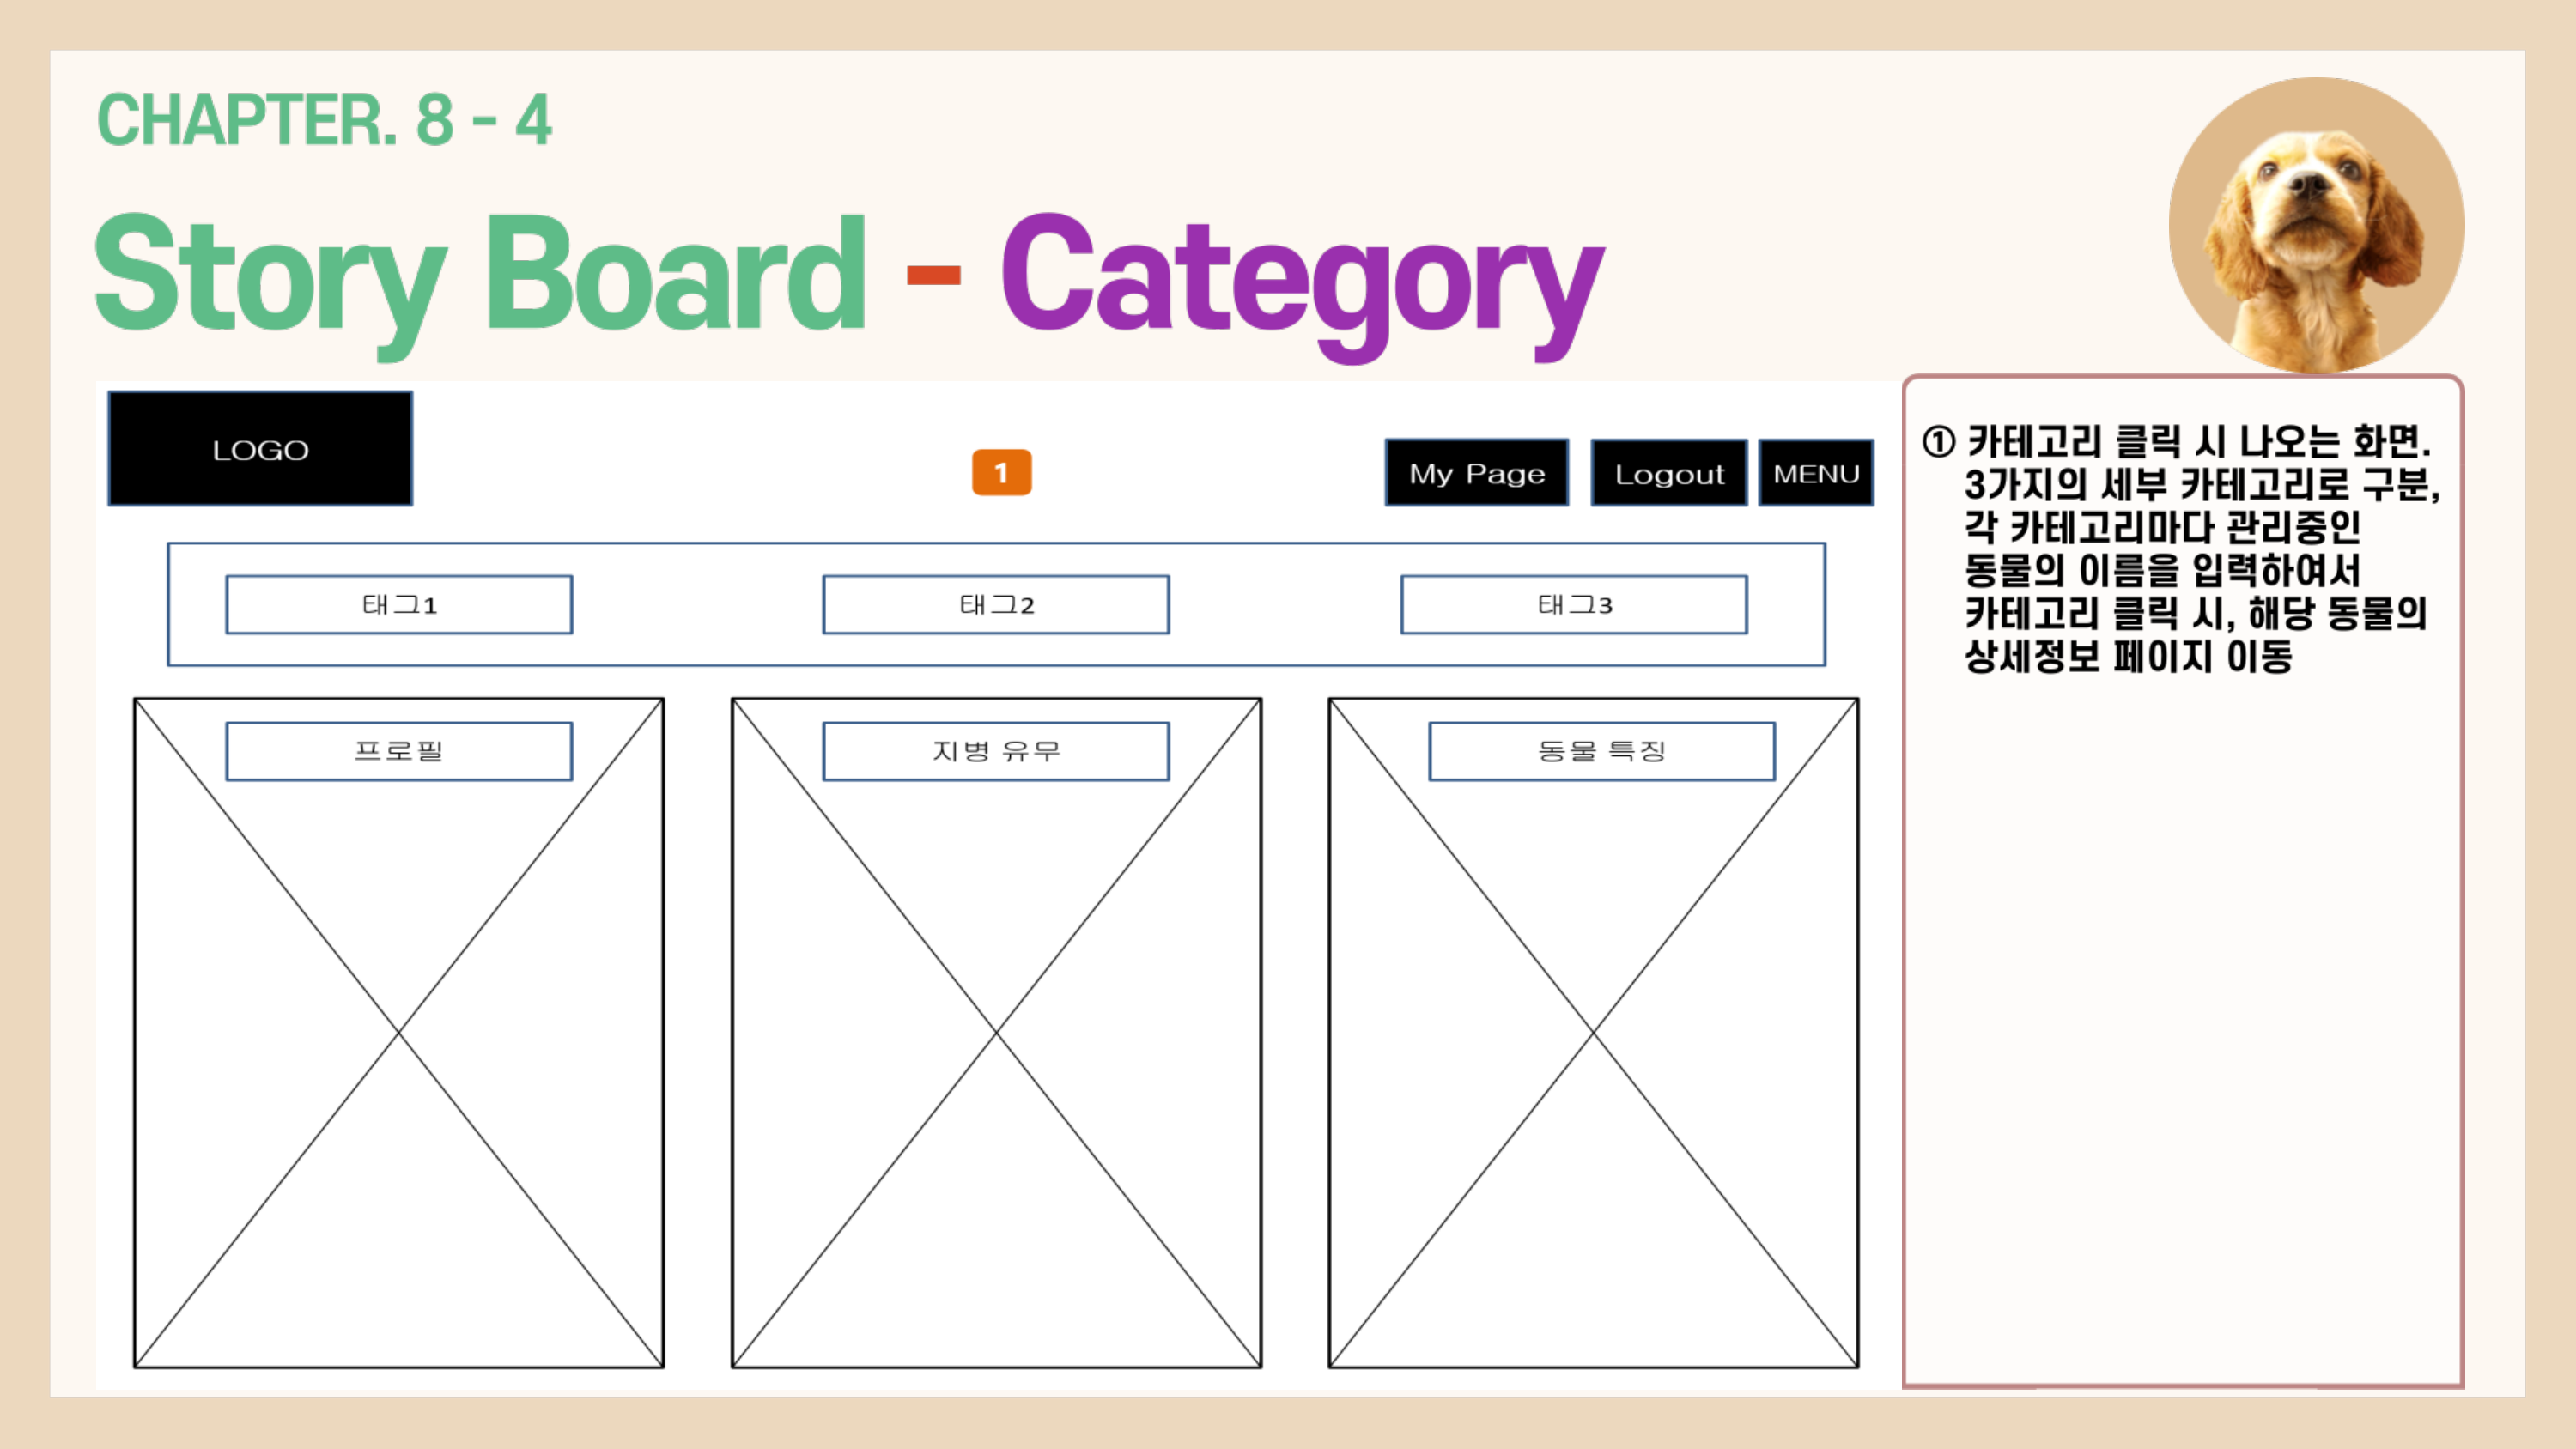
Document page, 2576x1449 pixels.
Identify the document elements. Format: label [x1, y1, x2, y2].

text_box [1906, 373, 2466, 1390]
text_box [95, 380, 1903, 1390]
text_box [2168, 77, 2466, 373]
picture [1896, 367, 2457, 696]
text_box [0, 0, 2576, 1449]
picture [69, 65, 1671, 431]
